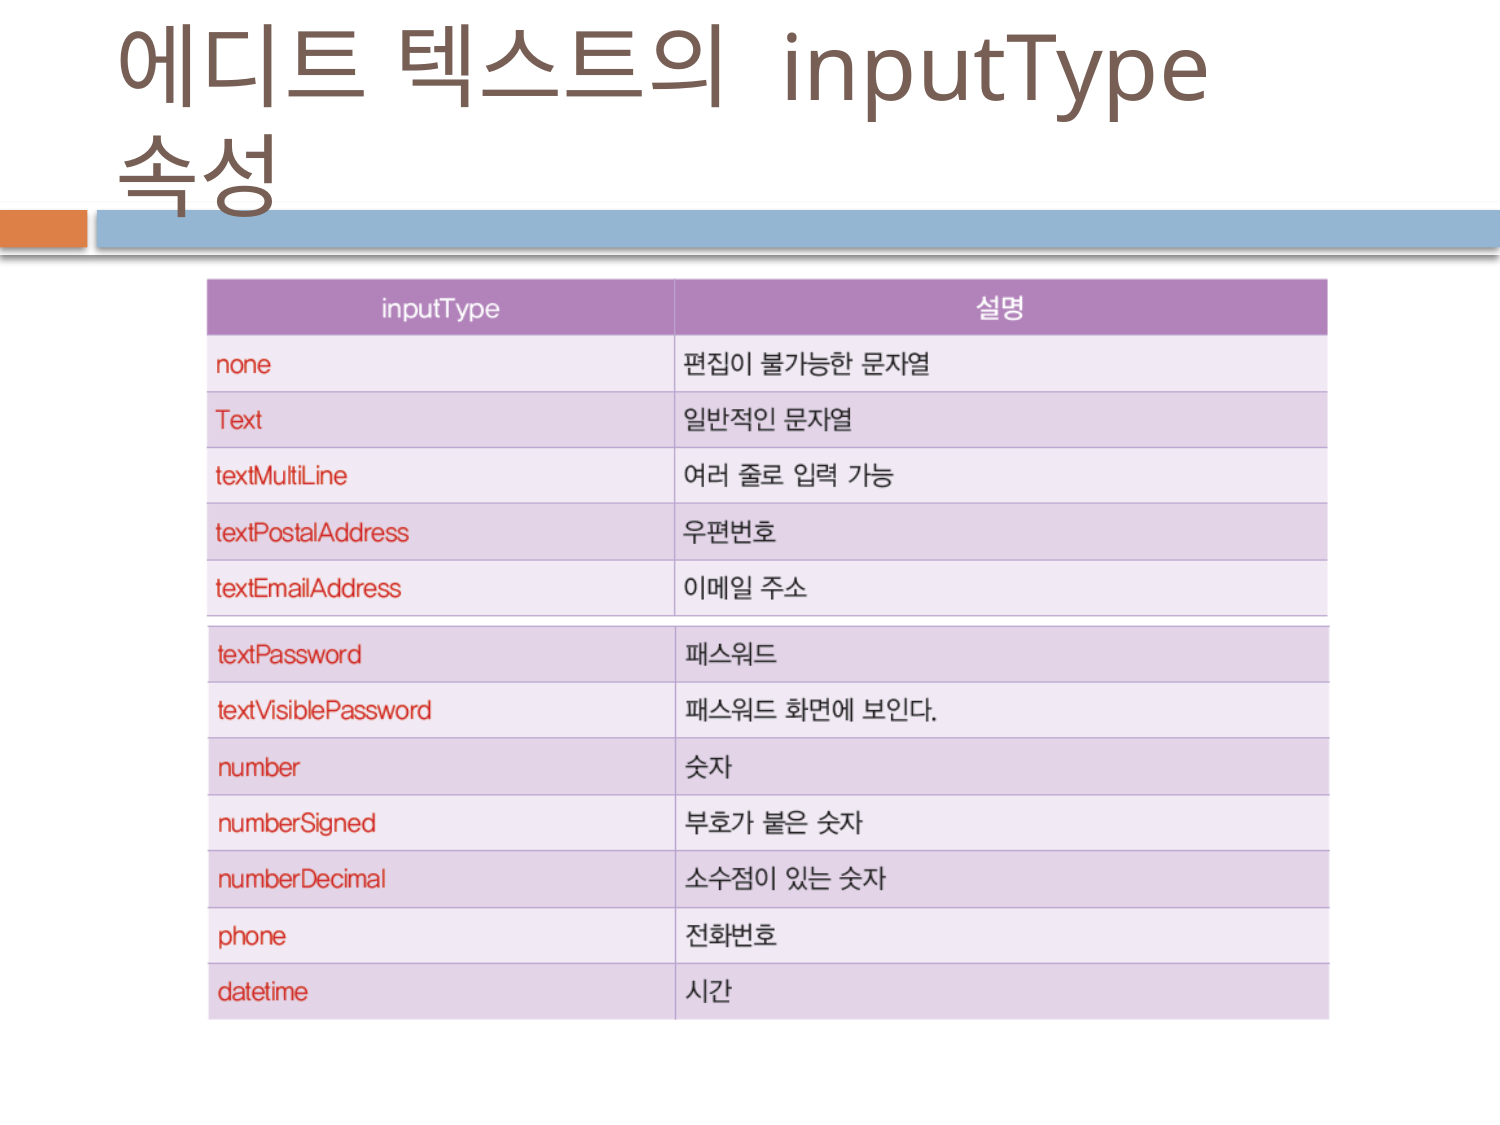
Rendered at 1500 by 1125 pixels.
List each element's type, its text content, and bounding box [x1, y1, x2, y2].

title 에디트 텍스트의 inputType 속성 [100, 37, 1438, 200]
picture [194, 266, 1339, 1029]
